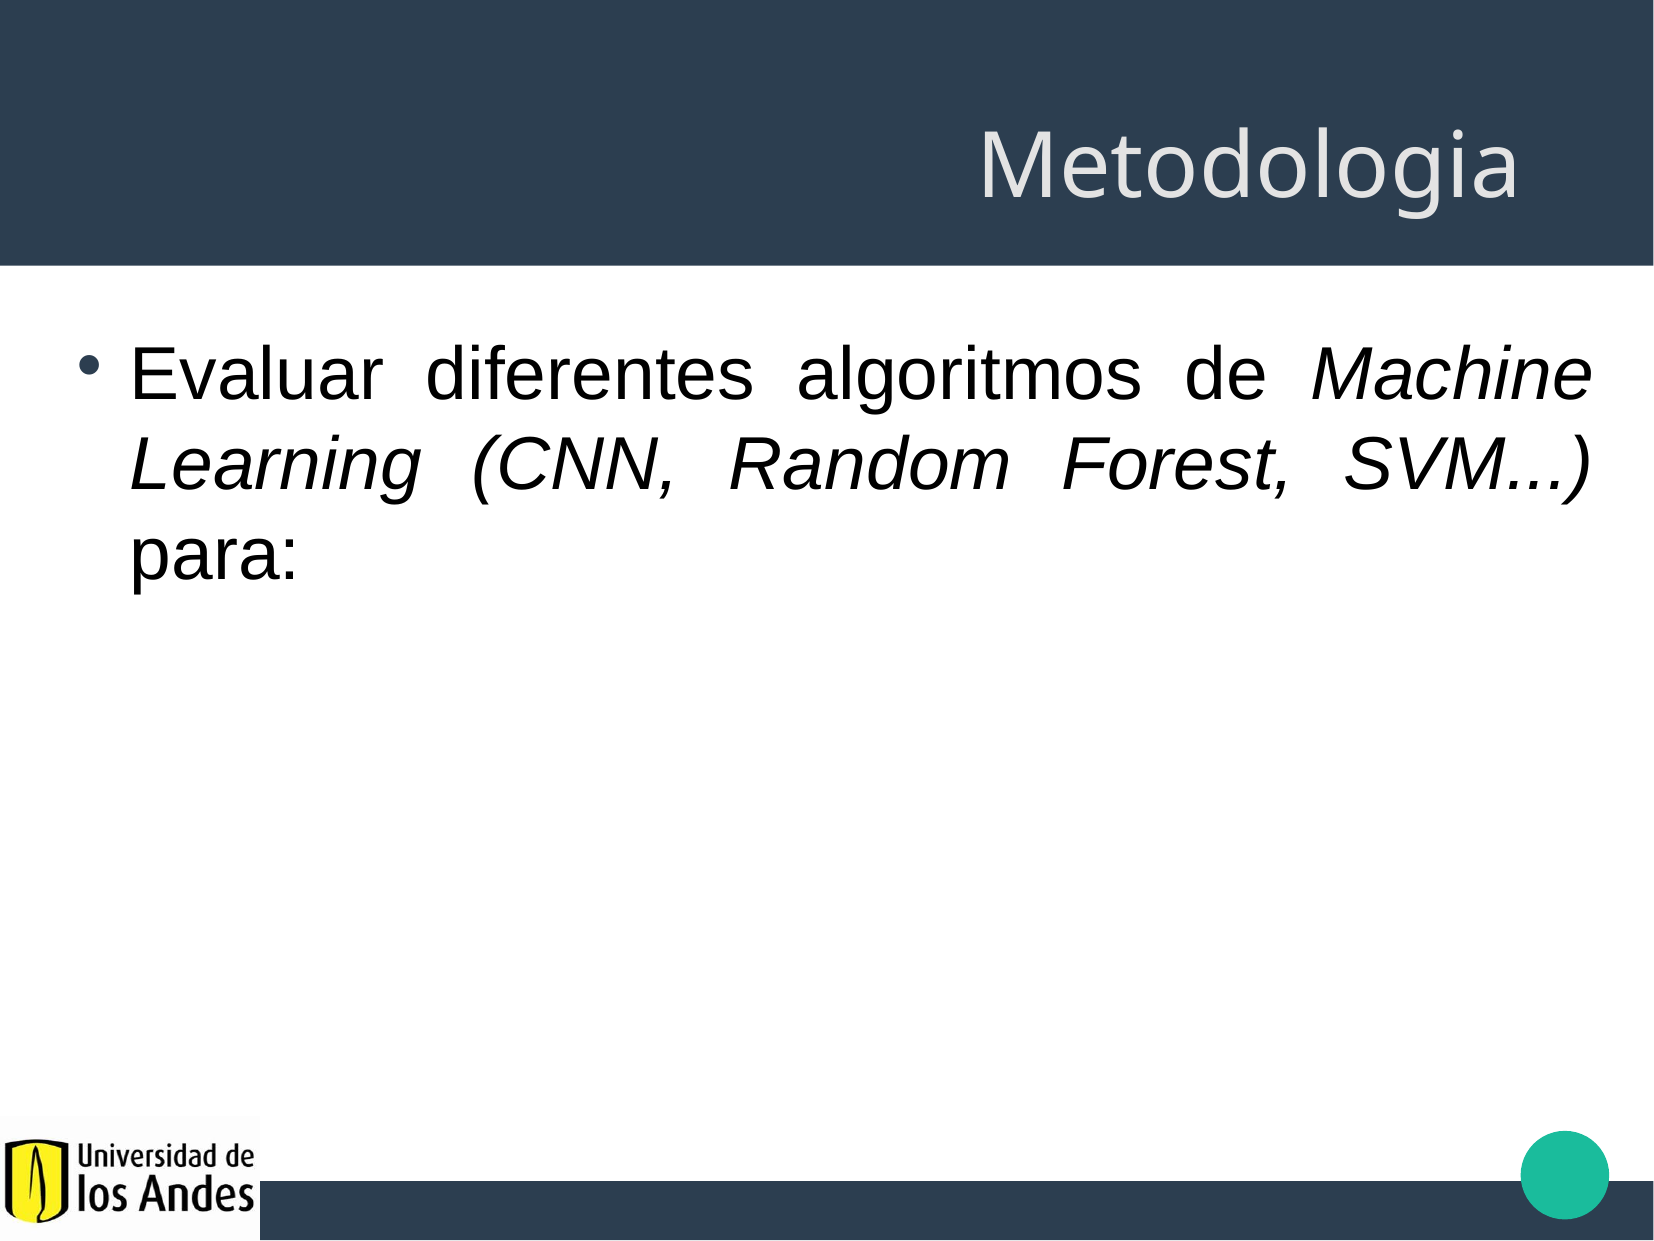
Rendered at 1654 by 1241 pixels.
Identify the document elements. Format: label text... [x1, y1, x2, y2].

text_box Metodologia [70, 82, 1607, 240]
text_box Evaluar diferentes algoritmos de Machine Learning (CNN, Random Forest, SVM...) para: [58, 324, 1595, 1152]
picture [0, 1115, 261, 1241]
